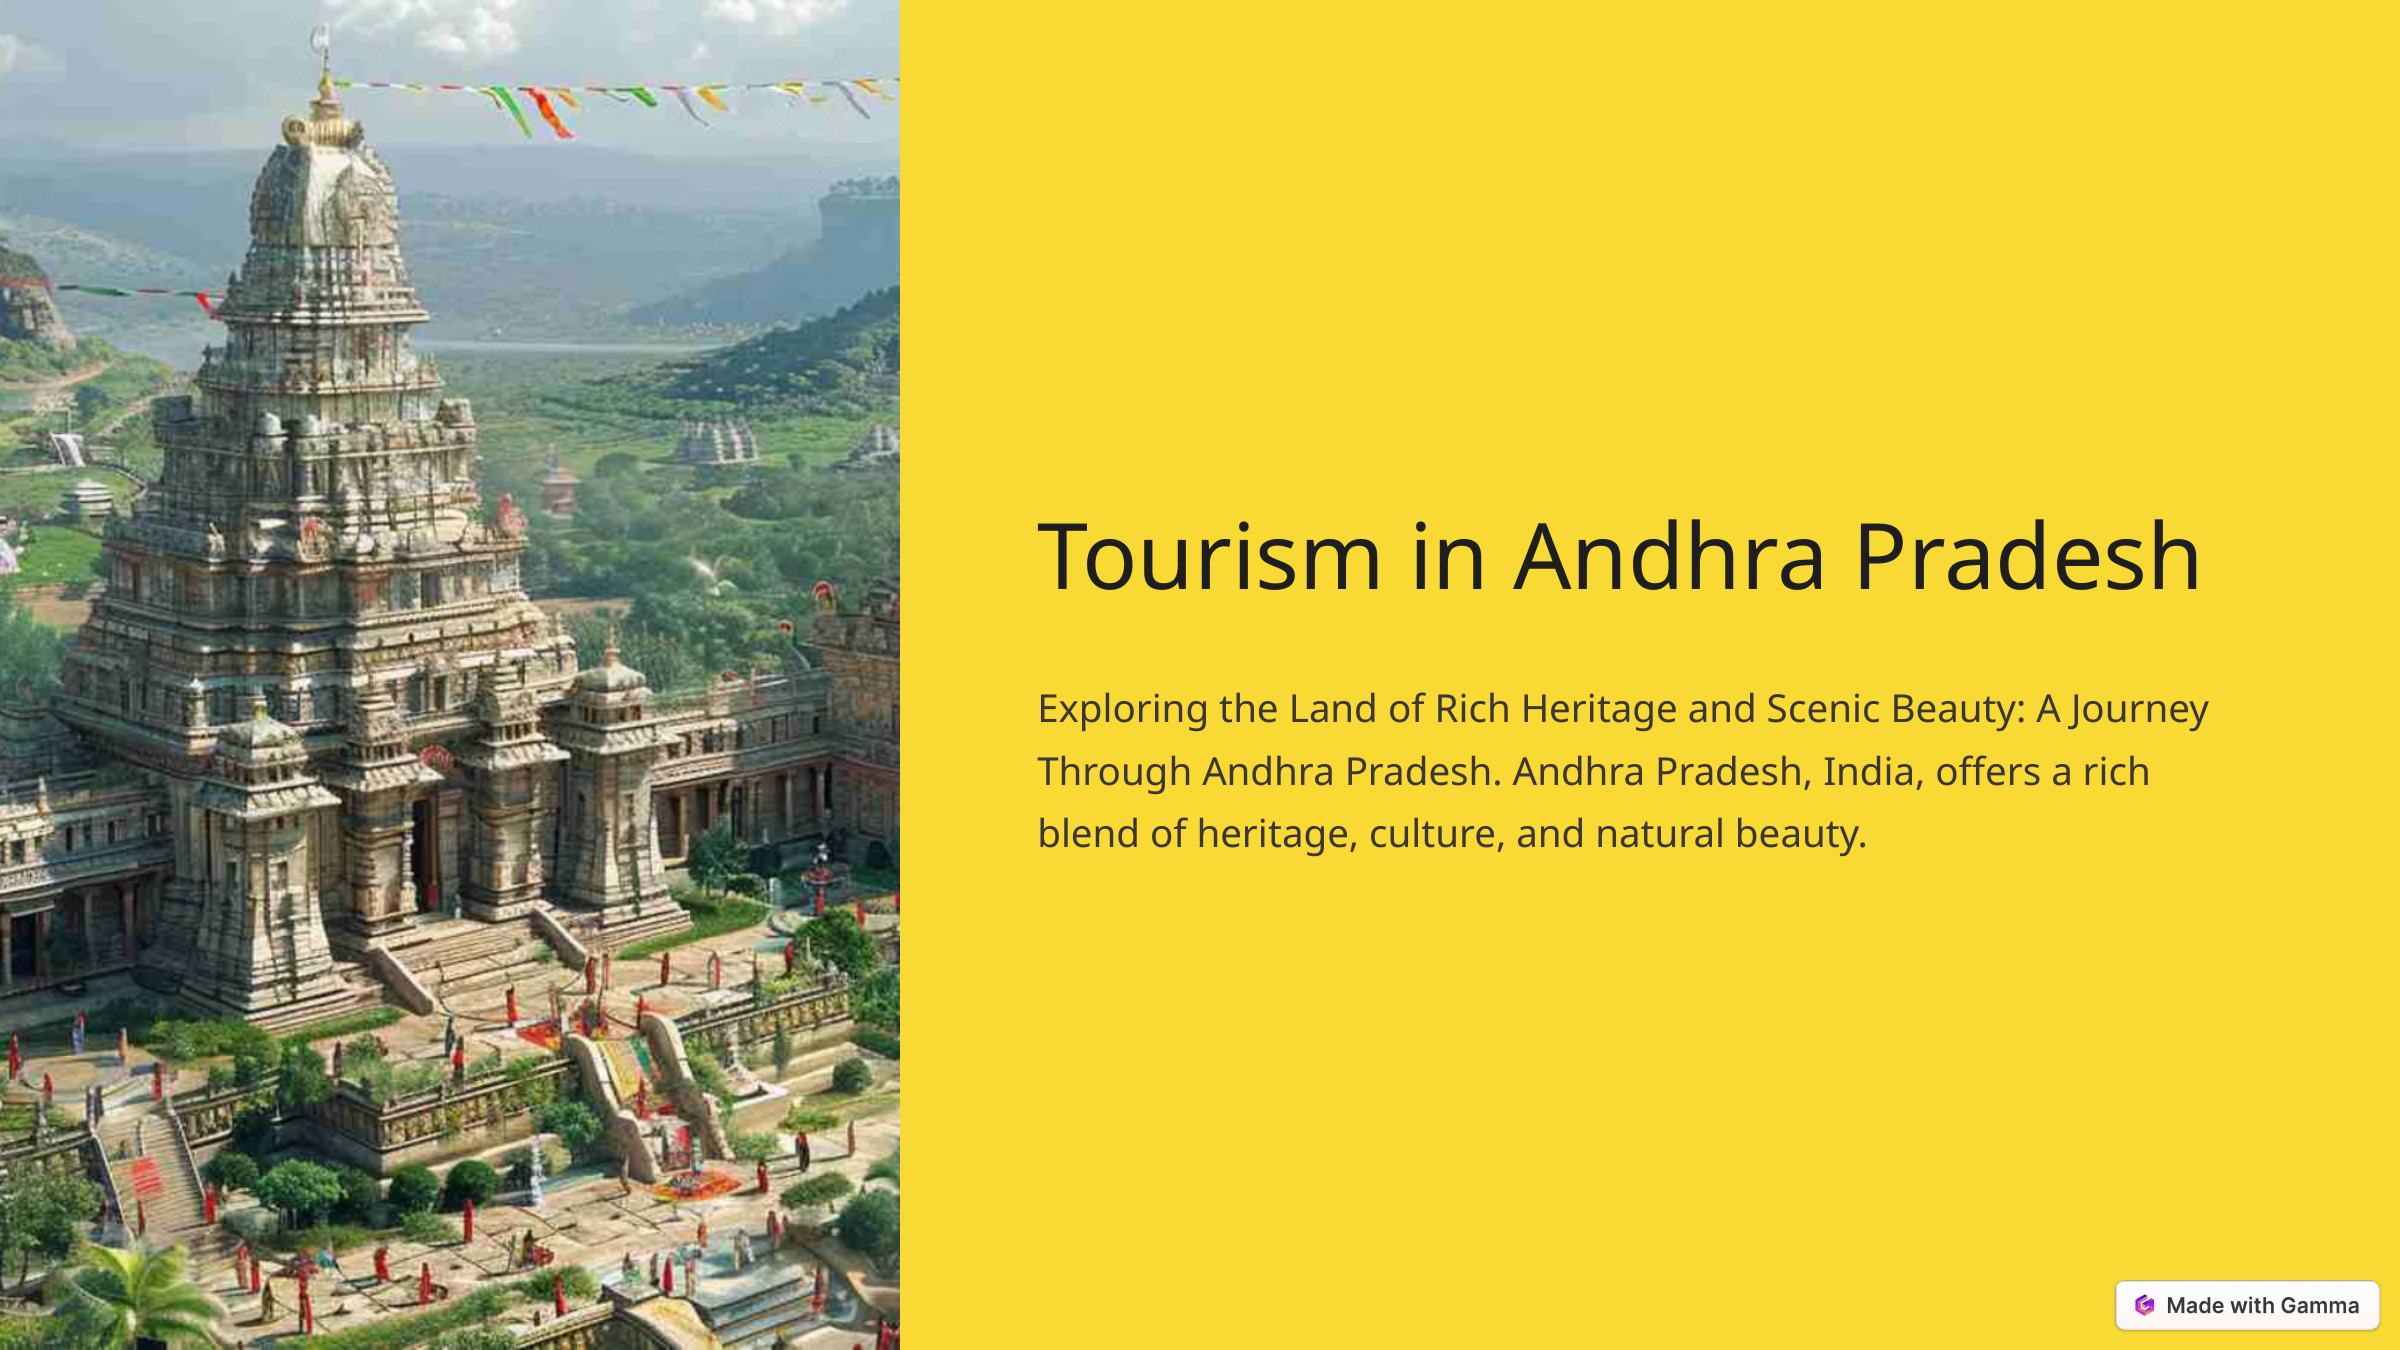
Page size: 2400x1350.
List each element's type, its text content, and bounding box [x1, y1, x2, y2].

text_box 3 [2155, 520, 2196, 588]
text_box Exploring the Land of Rich Heritage and Scenic Beauty: A Journey Through Andhra Pradesh. Andhra Pradesh, India, offers a rich blend of heritage, culture, and natural beauty. [1037, 667, 2263, 857]
picture [0, 0, 900, 1350]
text_box 3 [2133, 564, 2142, 588]
text_box Tourism in Andhra Pradesh [1037, 493, 2133, 609]
picture [2106, 1271, 2389, 1339]
text_box 3 [2133, 540, 2140, 548]
